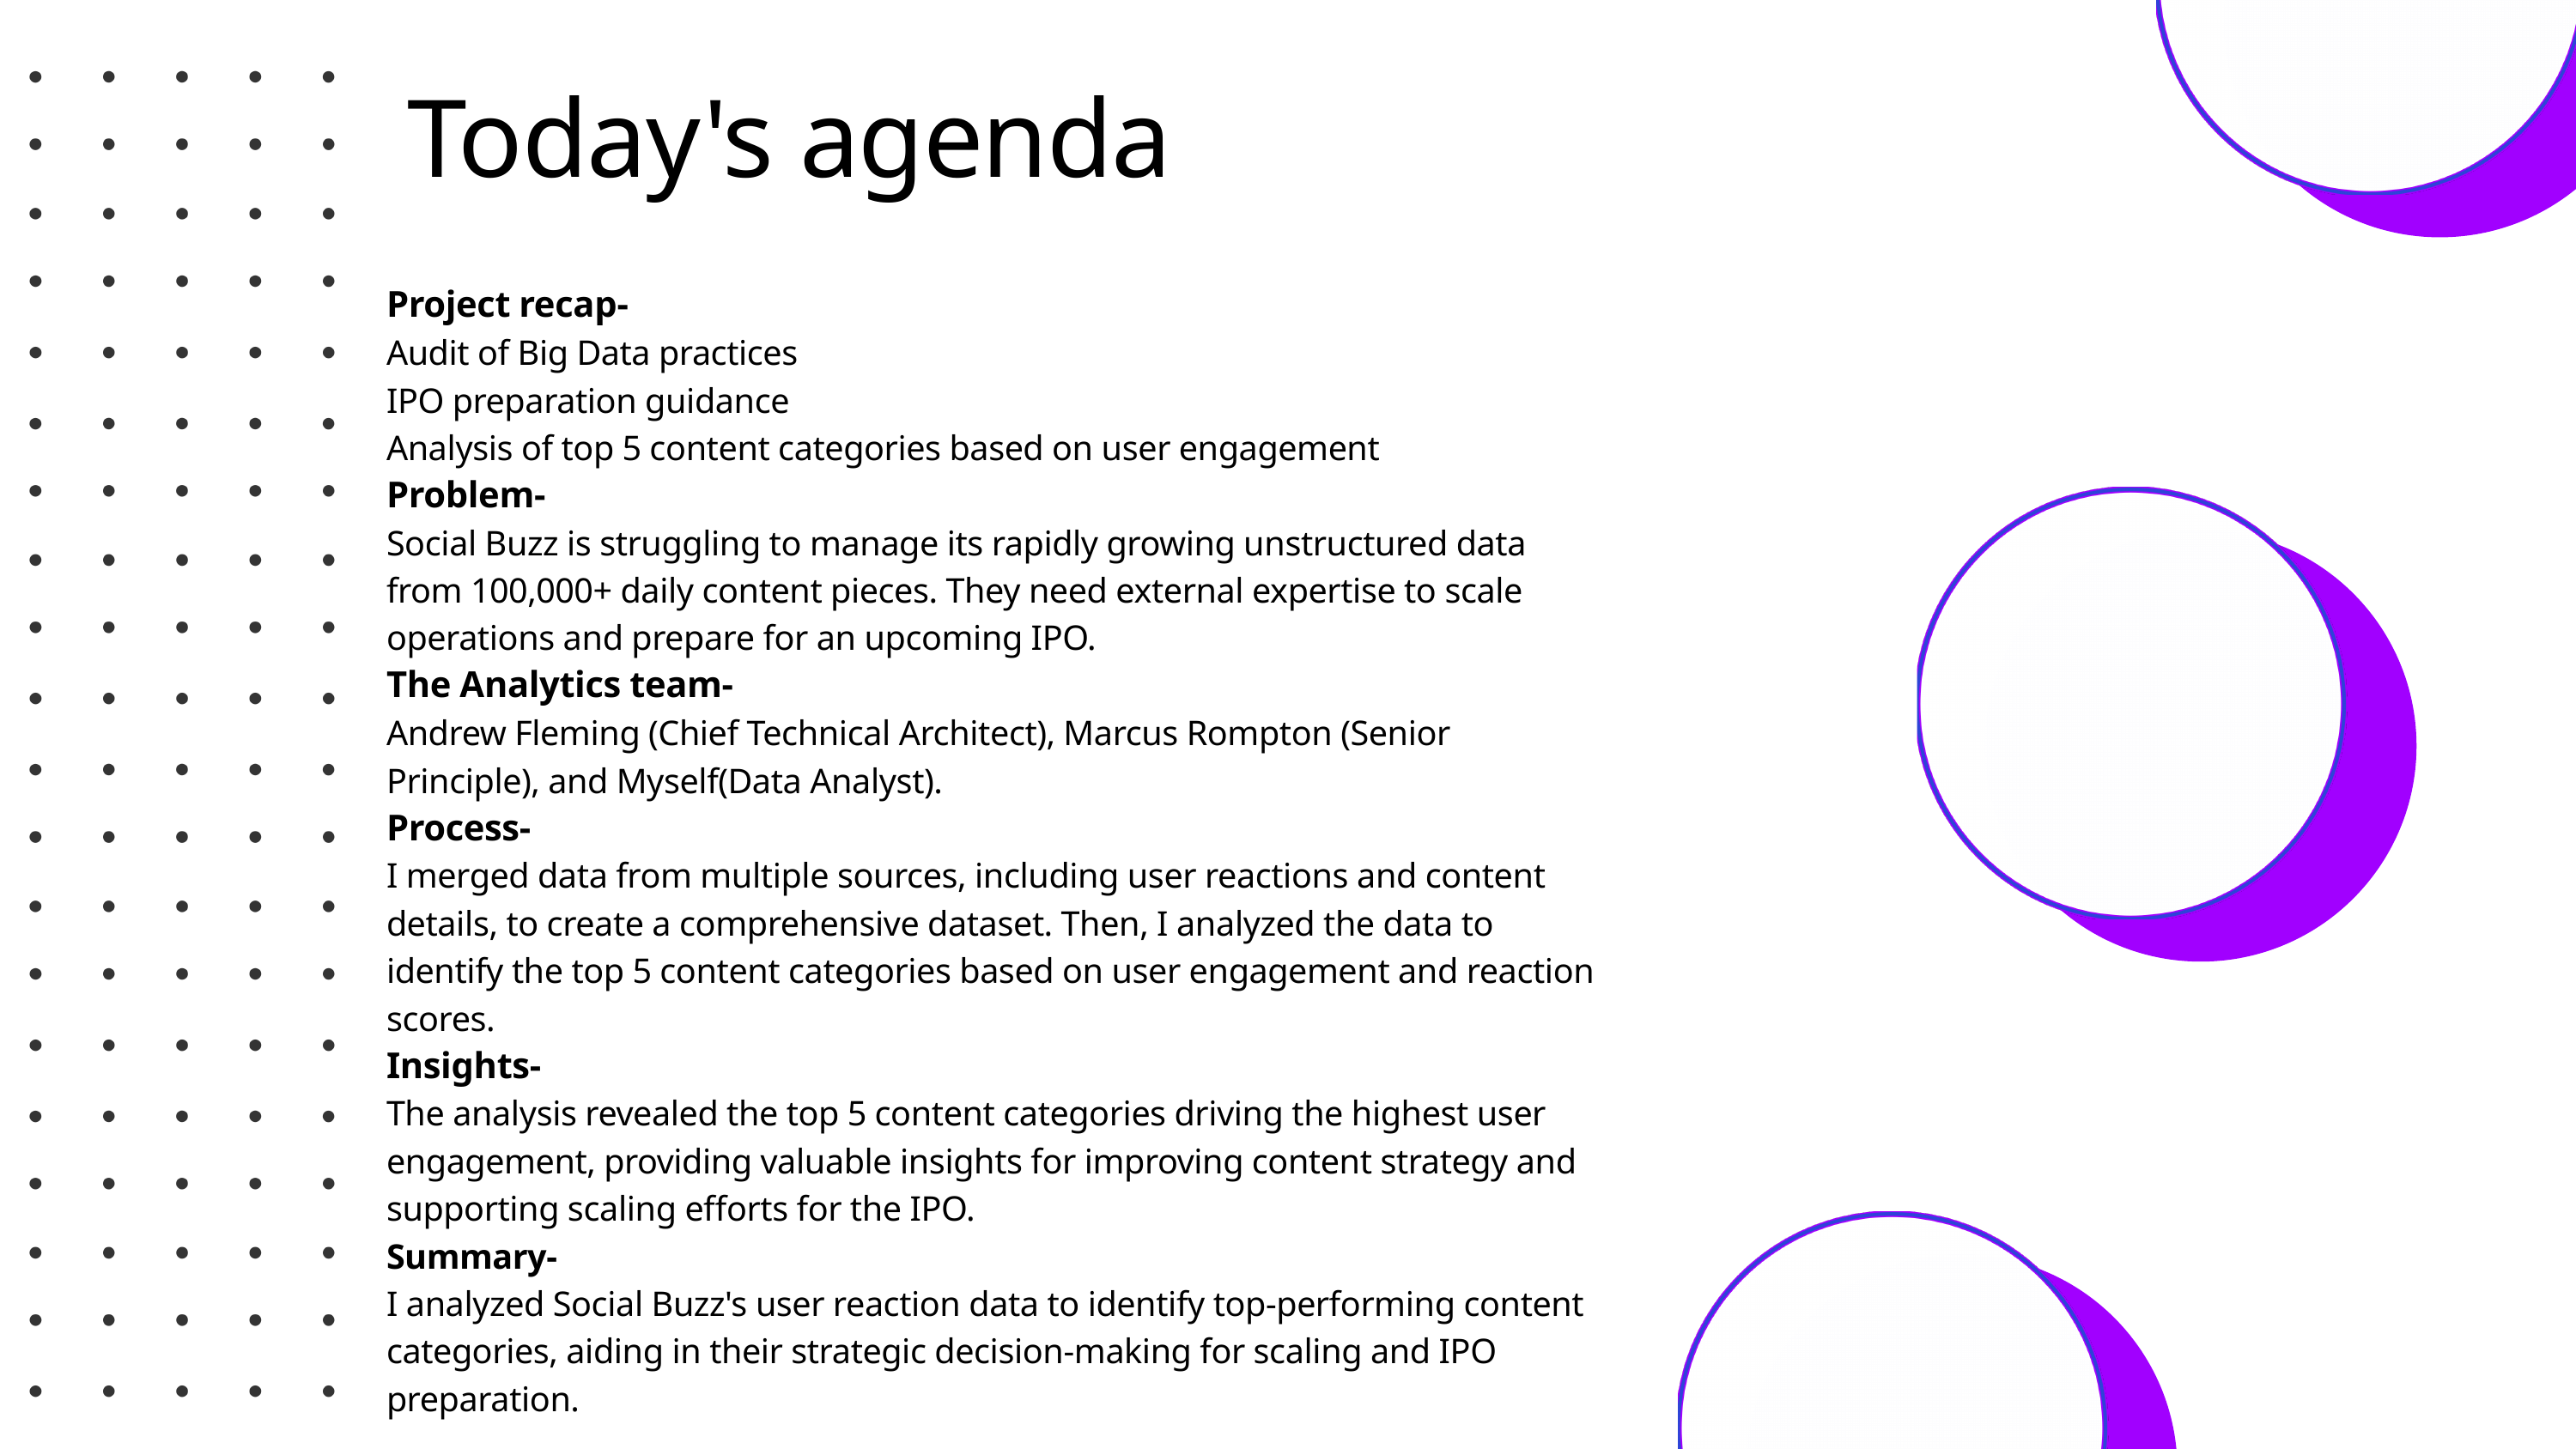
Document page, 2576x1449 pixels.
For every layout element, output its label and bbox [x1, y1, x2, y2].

text_box [1677, 1210, 2178, 1449]
text_box [1917, 487, 2417, 962]
text_box [2155, 0, 2576, 238]
text_box [386, 27, 1630, 1449]
text_box [21, 66, 339, 1402]
